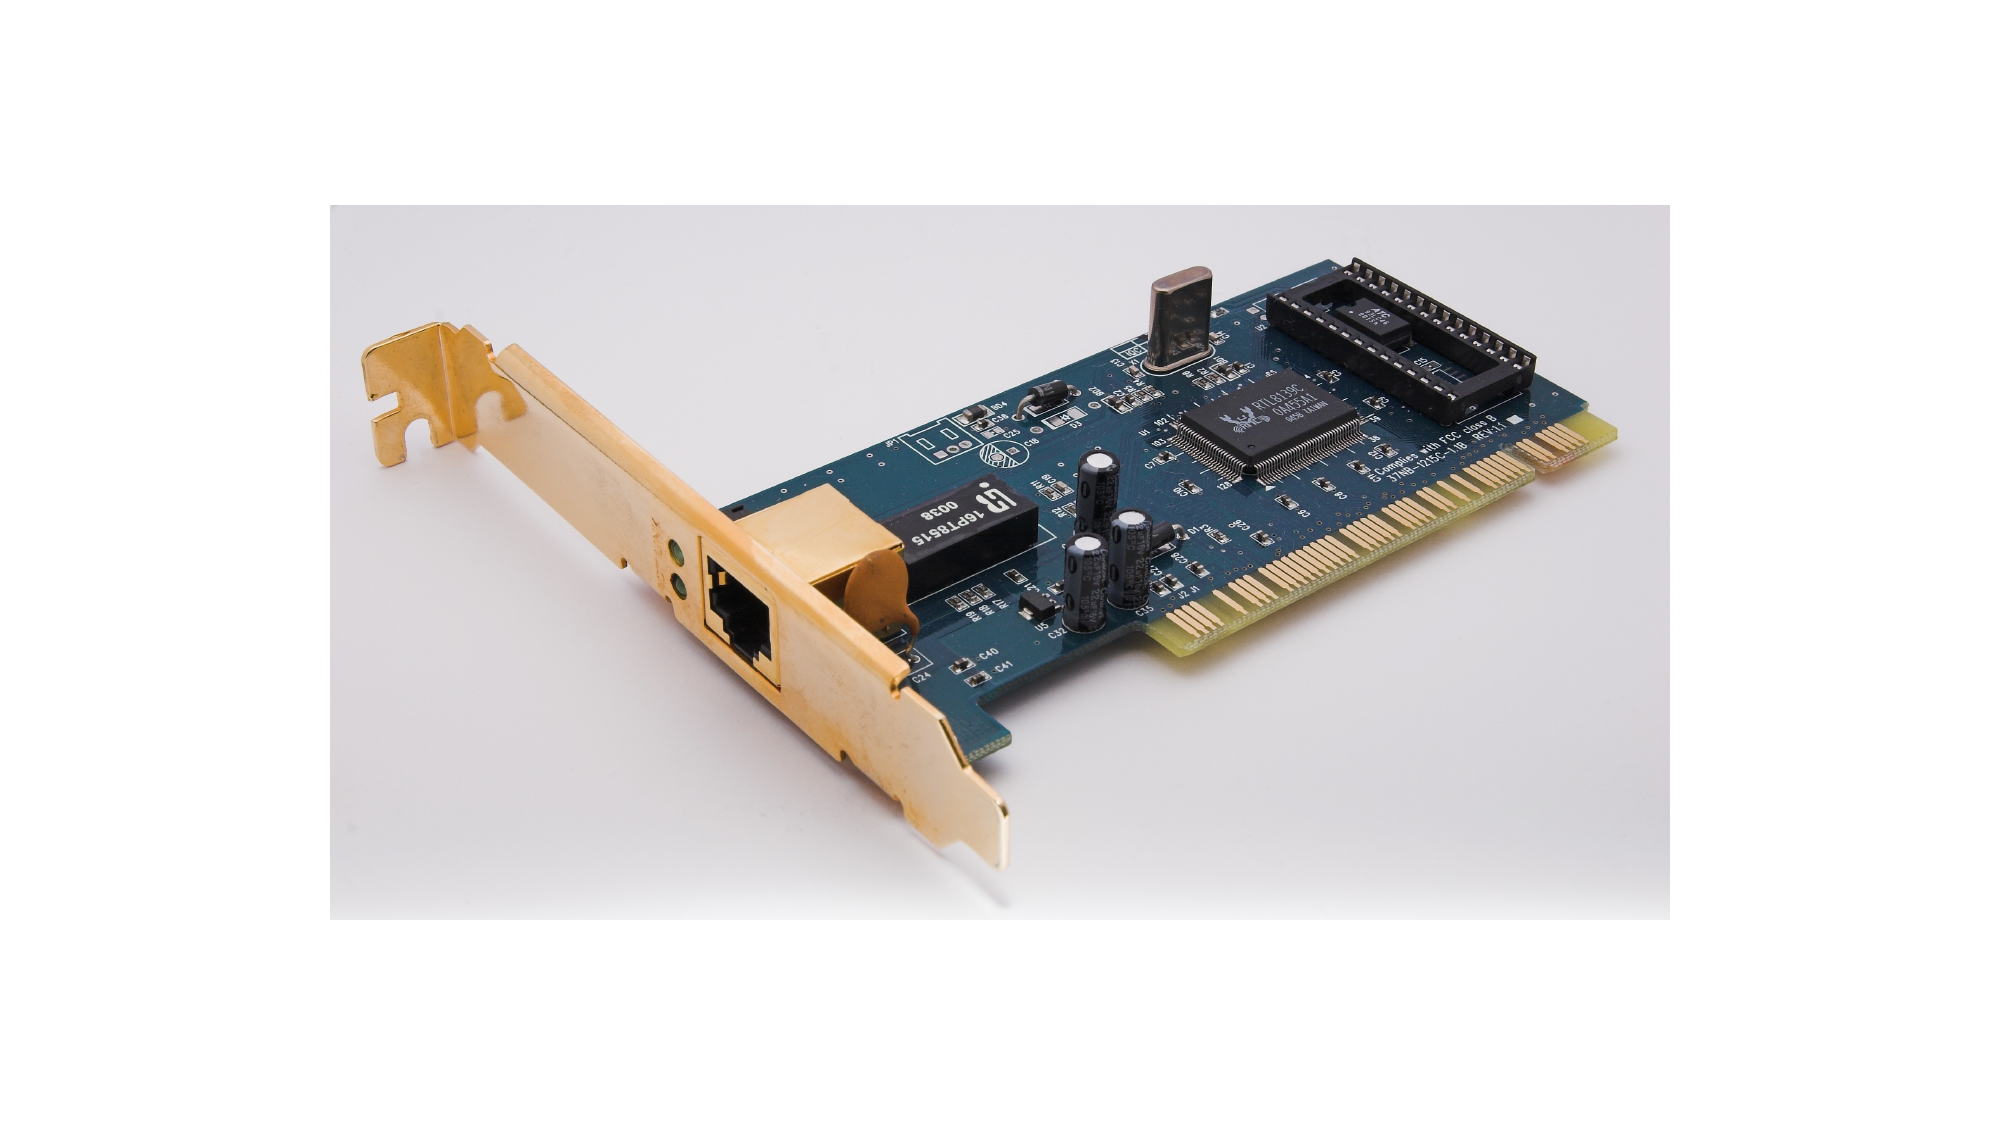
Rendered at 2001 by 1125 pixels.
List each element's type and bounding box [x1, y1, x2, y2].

list [330, 205, 1670, 920]
